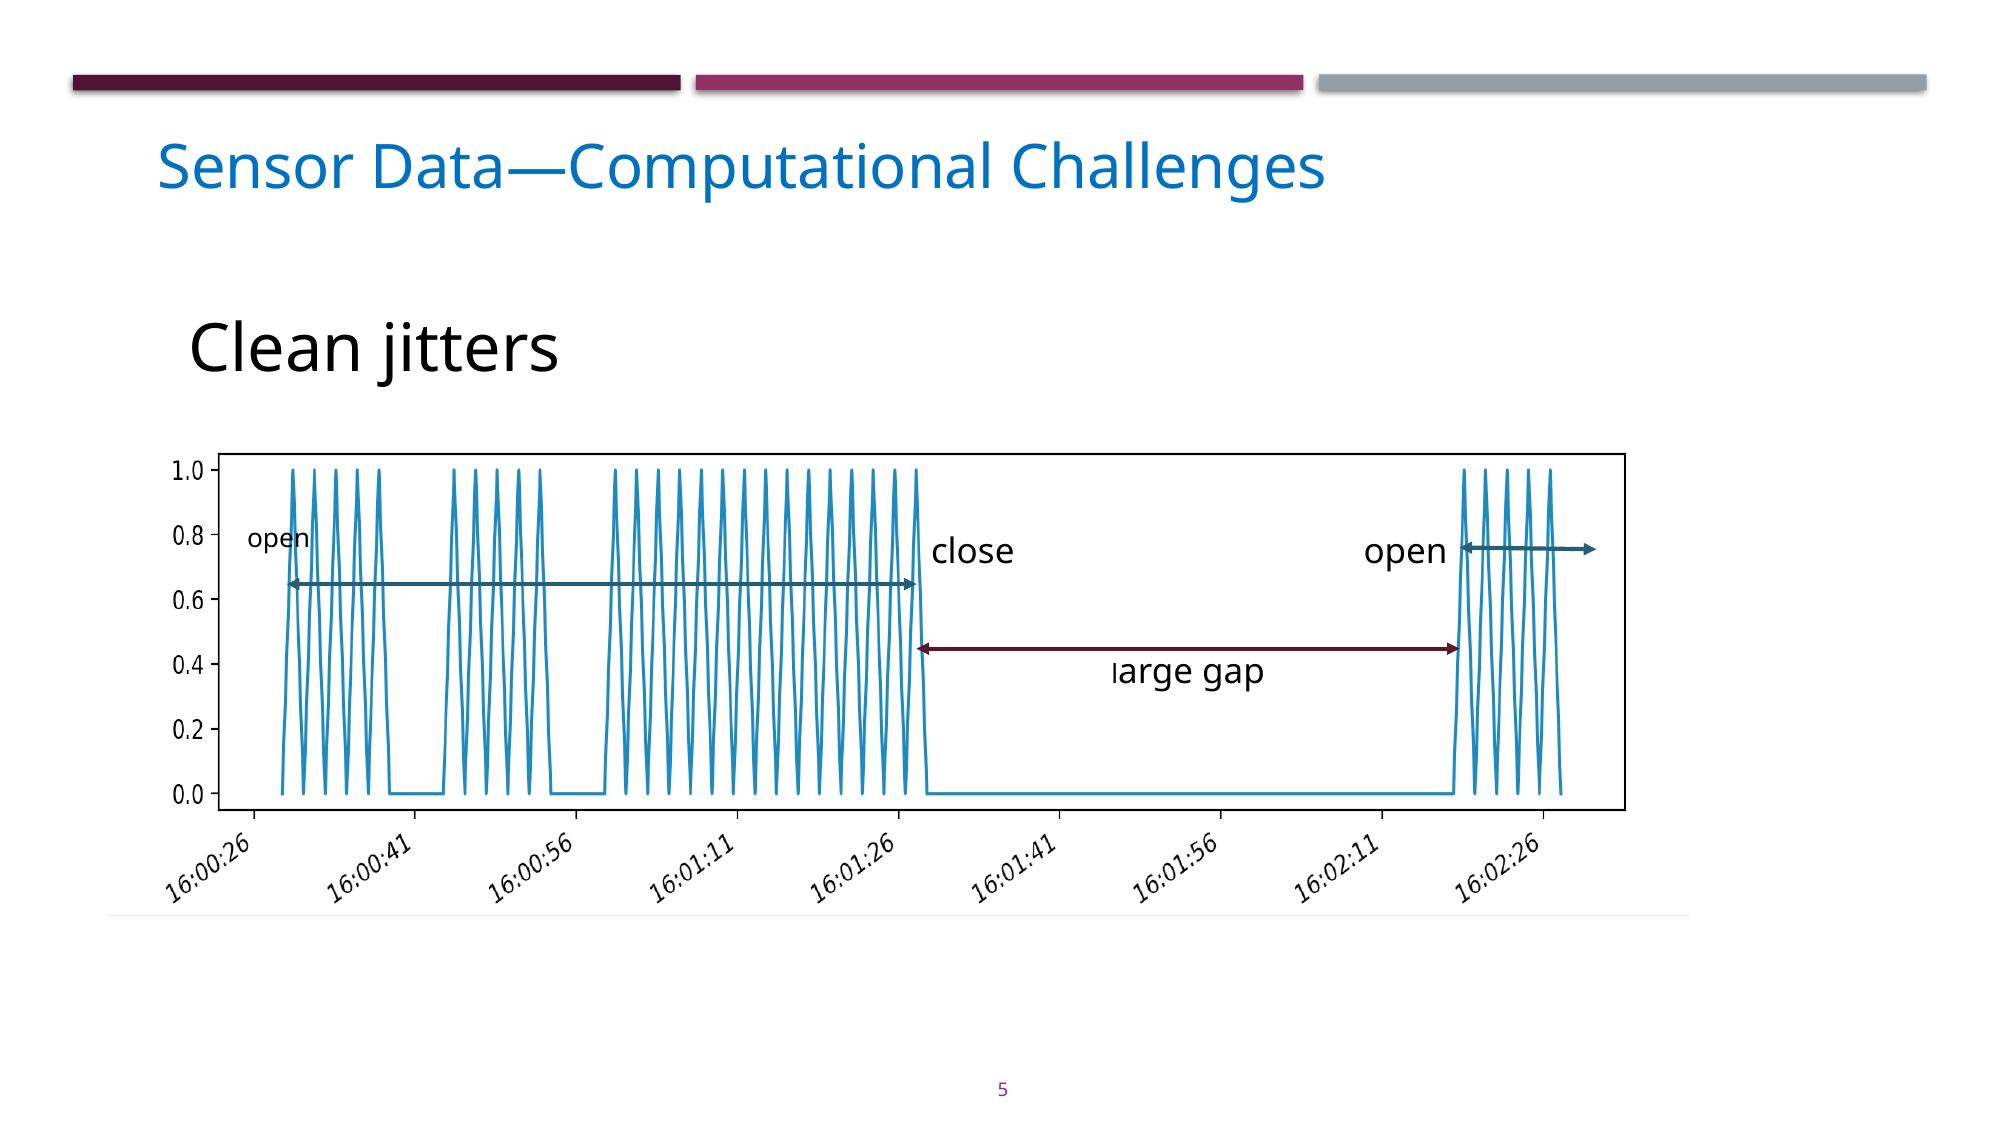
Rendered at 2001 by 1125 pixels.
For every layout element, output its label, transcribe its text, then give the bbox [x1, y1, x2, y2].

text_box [107, 276, 1925, 916]
text_box Sensor Data—Computational Challenges [151, 120, 1420, 207]
slide_number 5 [986, 1072, 1013, 1110]
